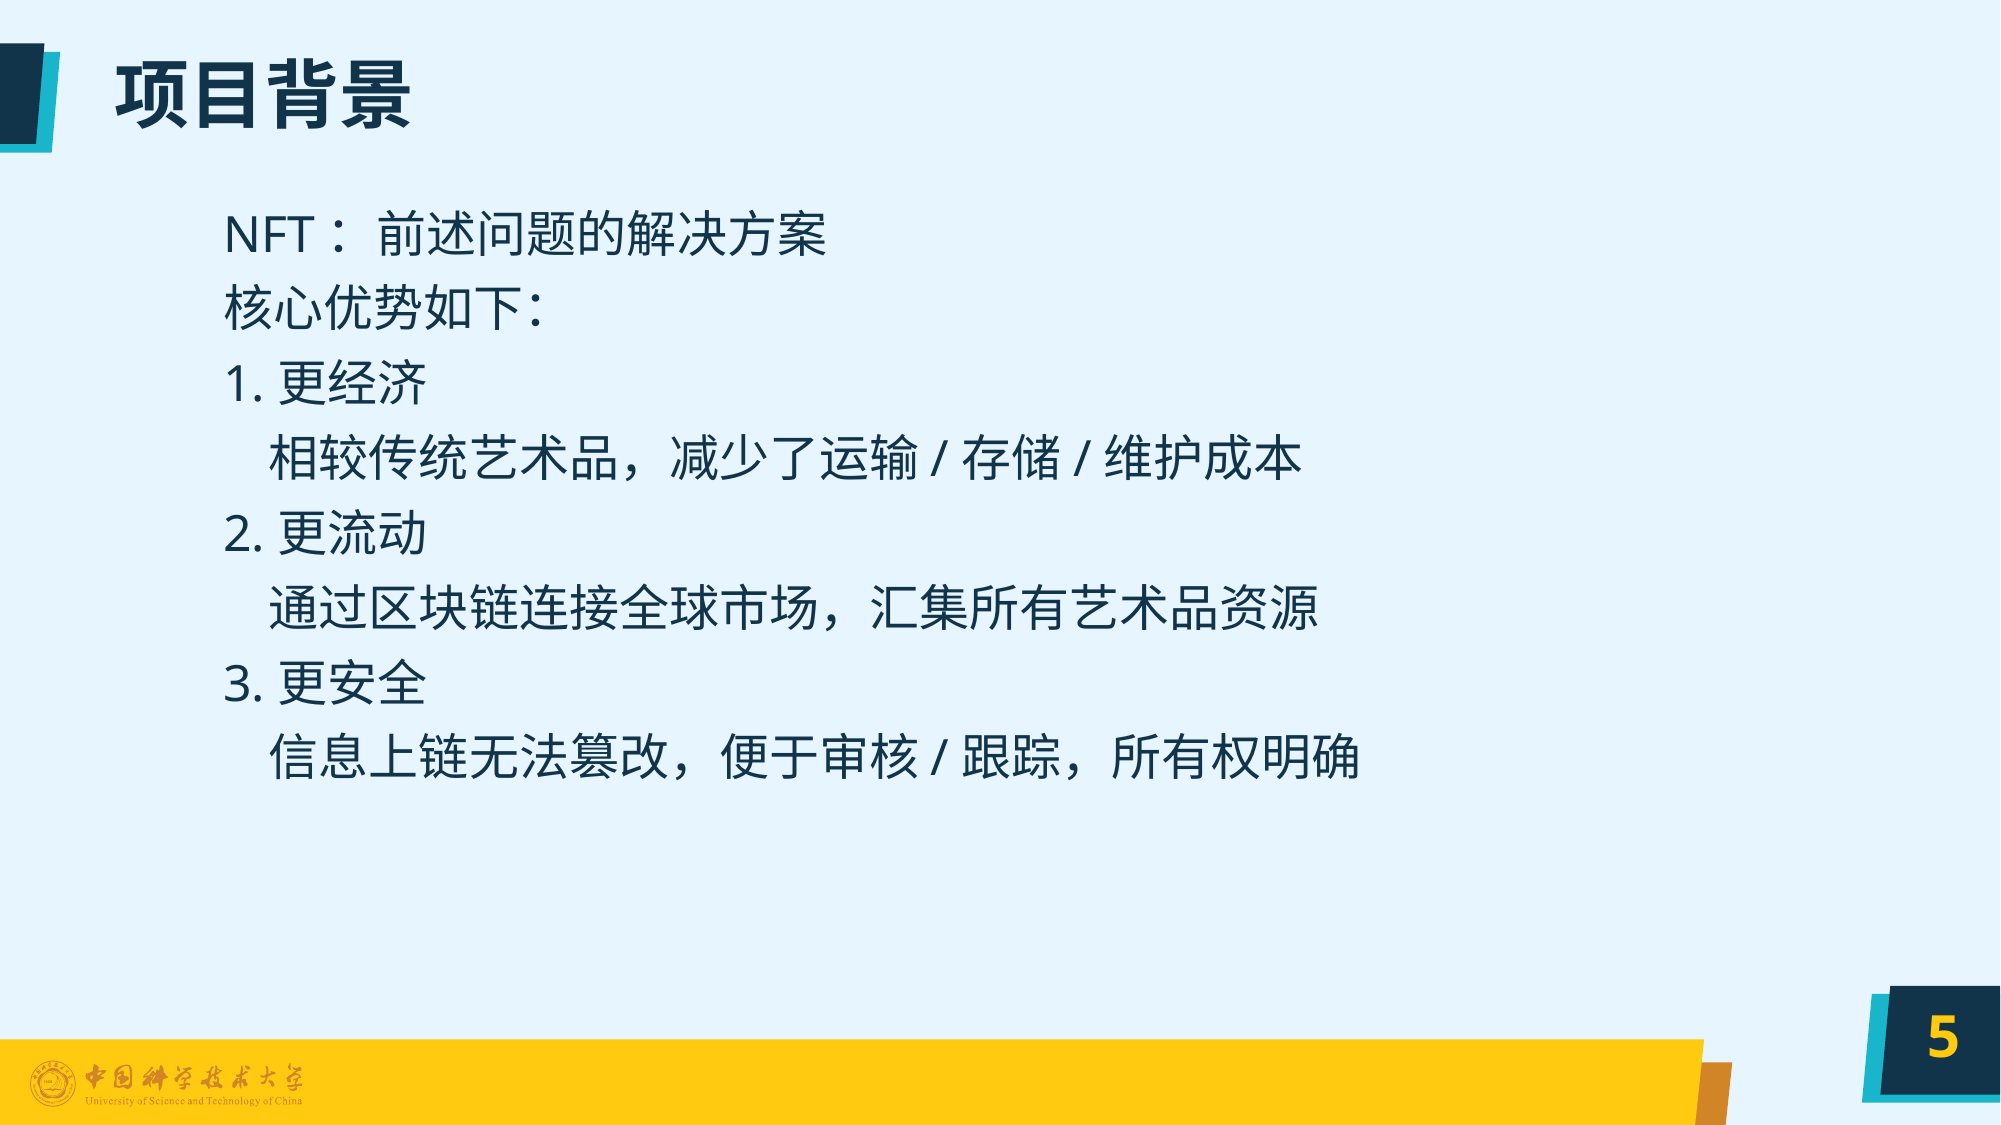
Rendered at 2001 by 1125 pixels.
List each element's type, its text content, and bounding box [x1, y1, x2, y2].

list NFT：前述问题的解决方案 核心优势如下： 1.更经济 相较传统艺术品，减少了运输/存储/维护成本 2.更流动 通过区块链连接全球市场，汇集所有艺术品资源 3.更安全 信息上链无法篡改，便于审核/跟踪，所有权明确 [208, 201, 1862, 850]
title 项目背景 [99, 43, 1862, 153]
slide_number 5 [1898, 993, 1989, 1084]
